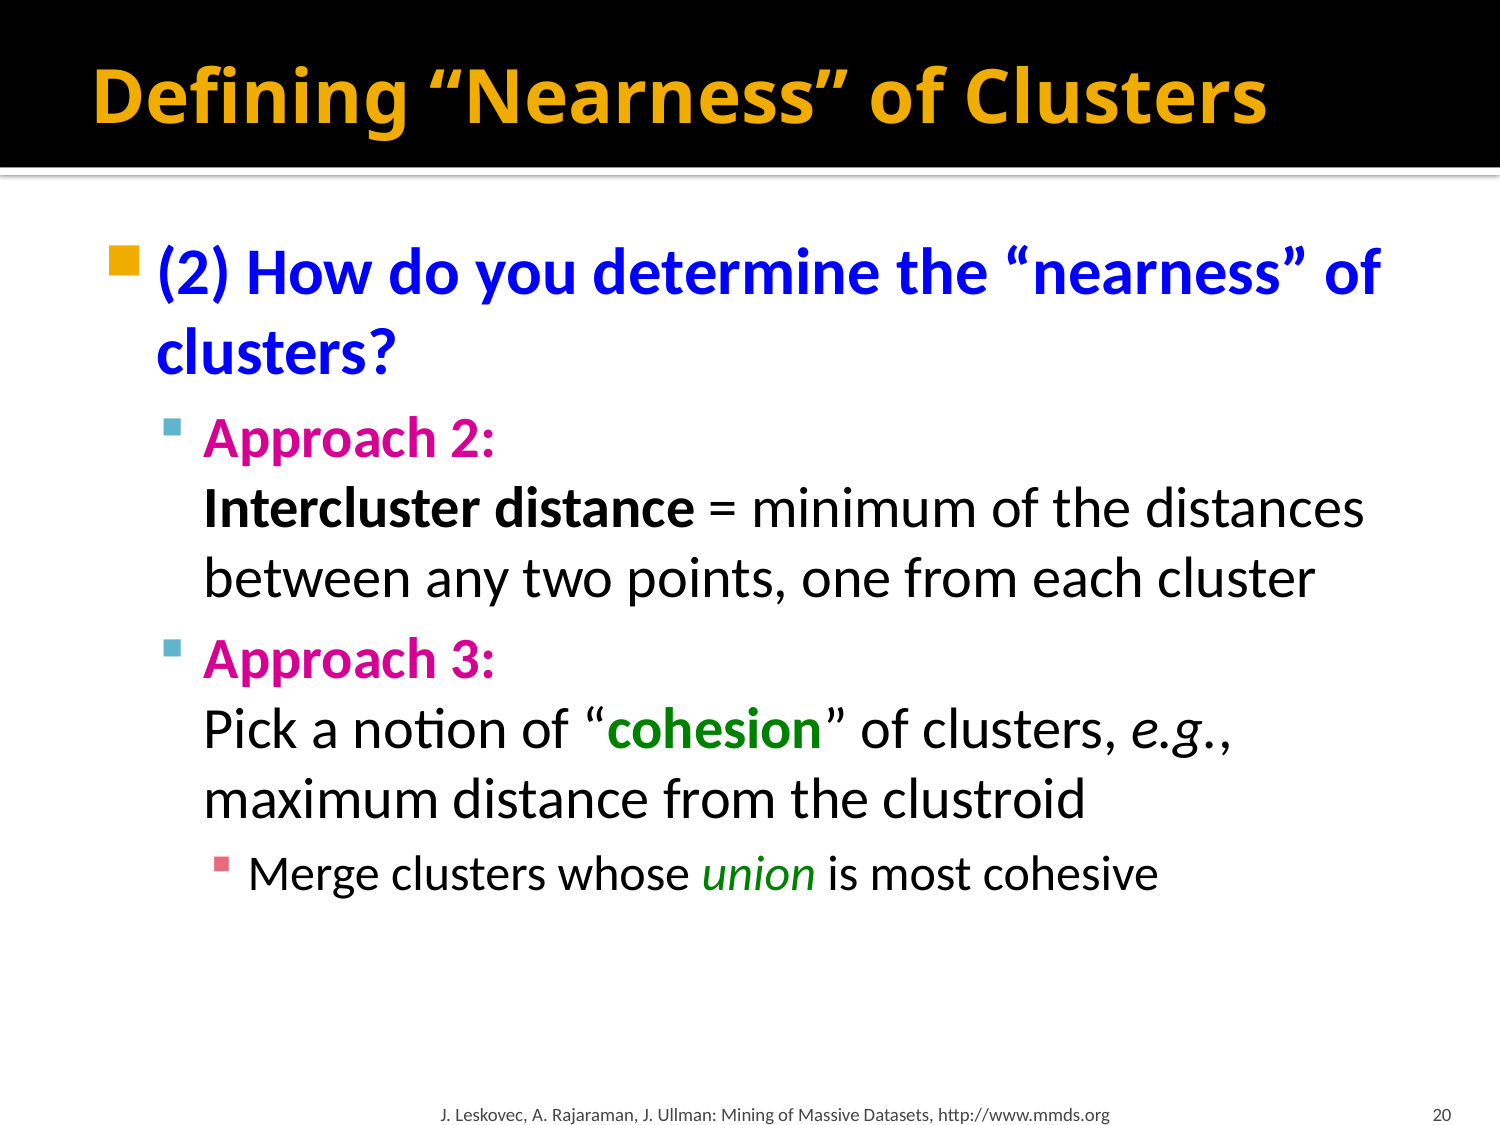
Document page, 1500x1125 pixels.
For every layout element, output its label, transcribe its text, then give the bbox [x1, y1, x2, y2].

title Defining “Nearness” of Clusters [75, 12, 1425, 175]
slide_number 20 [1345, 1080, 1467, 1125]
footer J. Leskovec, A. Rajaraman, J. Ullman: Mining of Massive Datasets, http://www.mmds.org [433, 1080, 1337, 1125]
list (2) How do you determine the “nearness” of clusters? Approach 2: Intercluster distance = minimum of the distances between any two points, one from each cluster Approach 3: Pick a notion of “cohesion” of clusters, e.g., maximum distance from the clustroid Merge clusters whose union is most cohesive [75, 212, 1425, 1075]
